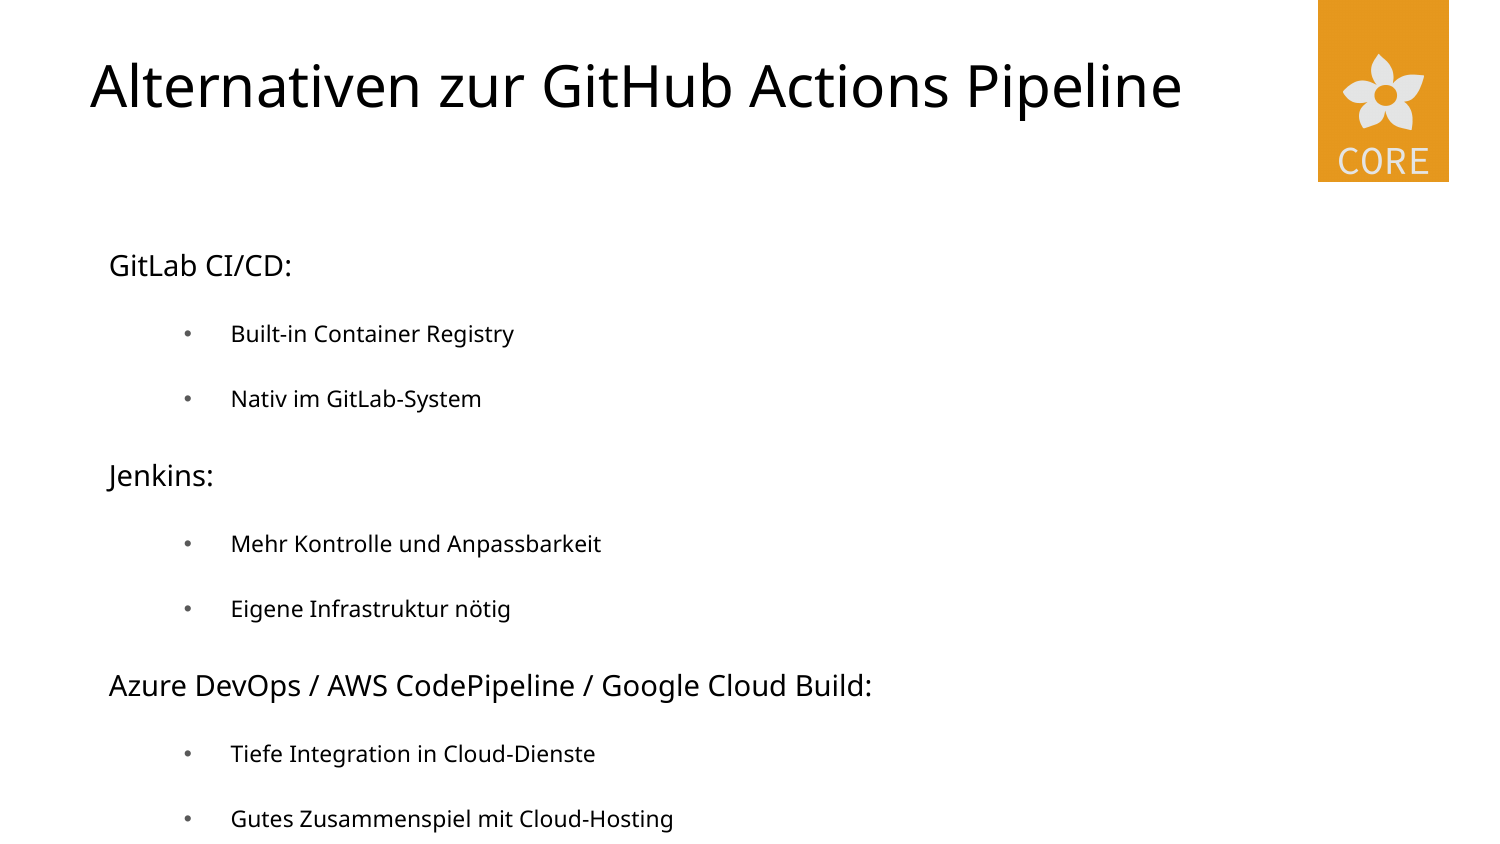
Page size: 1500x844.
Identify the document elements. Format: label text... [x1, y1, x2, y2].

picture [1318, 0, 1449, 182]
title Alternativen zur GitHub Actions Pipeline [75, 33, 1425, 175]
subtitle GitLab CI/CD: Built-in Container Registry Nativ im GitLab-System Jenkins: Mehr Kontrolle und Anpassbarkeit Eigene Infrastruktur nötig Azure DevOps / AWS CodePipeline / Google Cloud Build: Tiefe Integration in Cloud-Dienste Gutes Zusammenspiel mit Cloud-Hosting [75, 197, 1425, 687]
